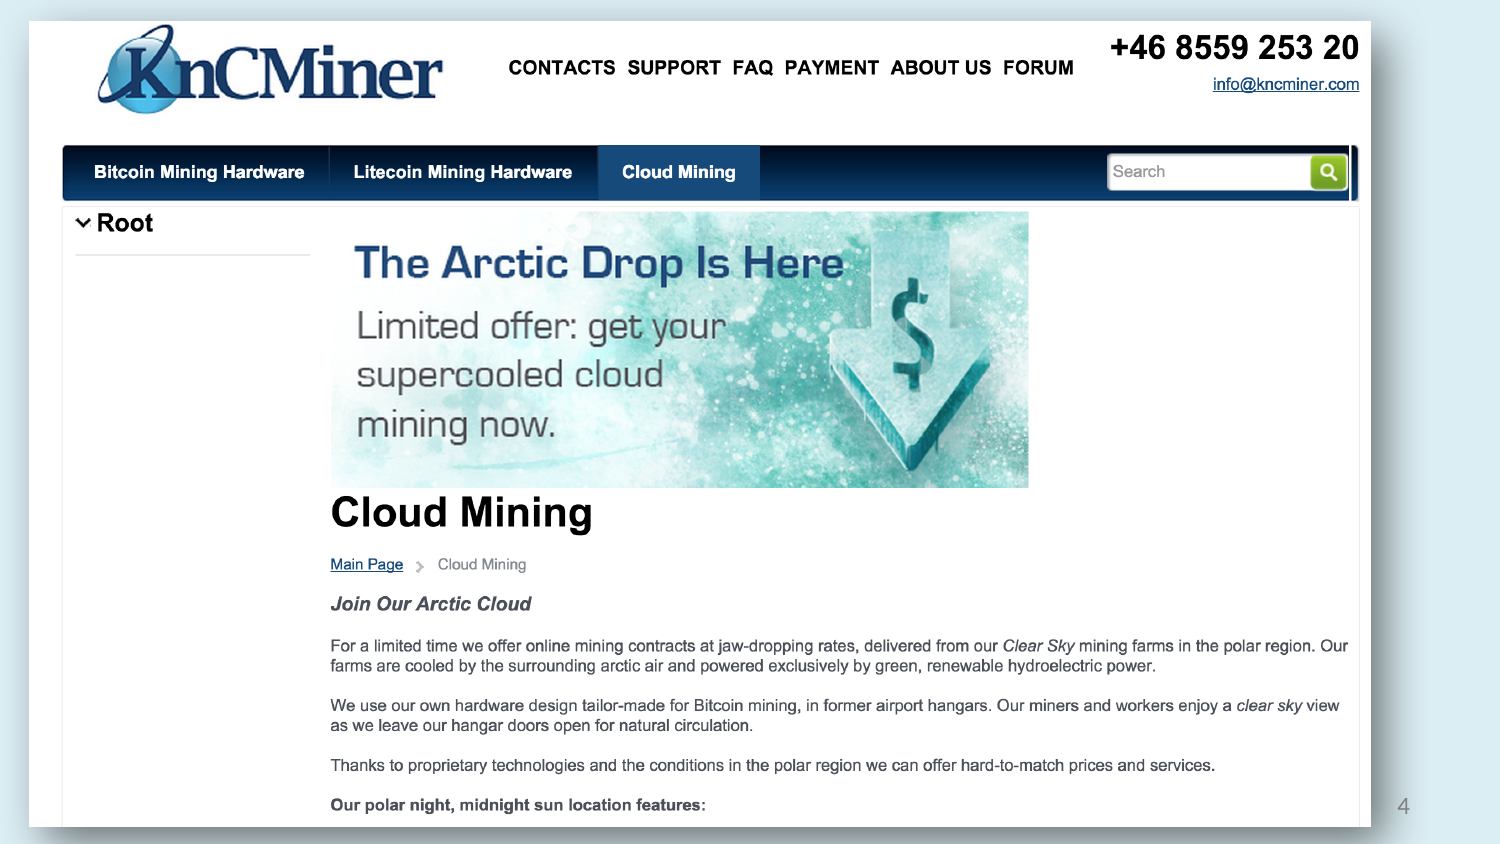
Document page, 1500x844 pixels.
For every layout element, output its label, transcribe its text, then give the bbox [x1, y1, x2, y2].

slide_number 3 [1417, 782, 1425, 827]
picture [29, 21, 1371, 828]
